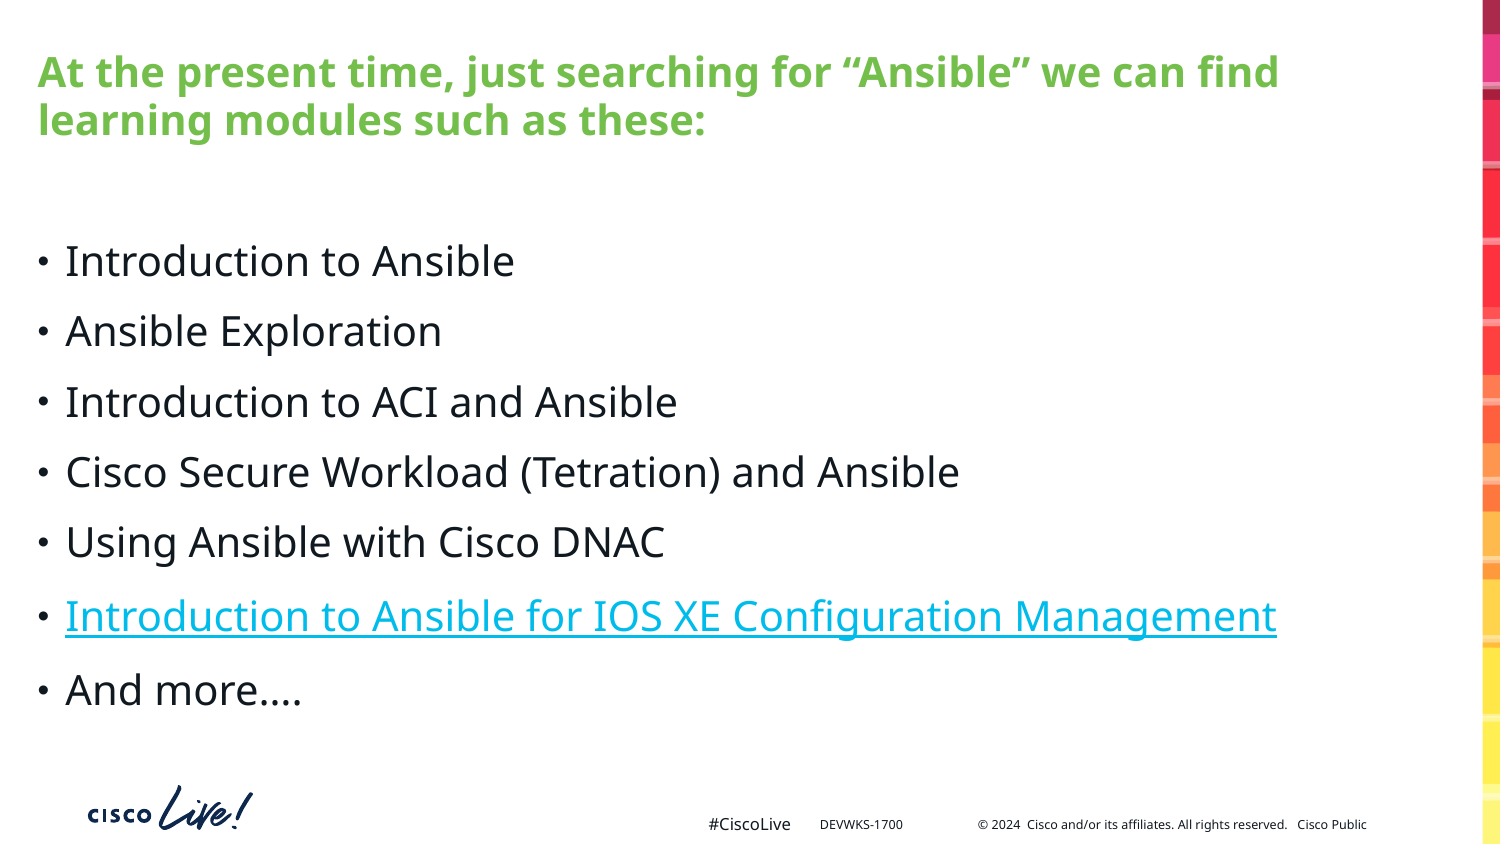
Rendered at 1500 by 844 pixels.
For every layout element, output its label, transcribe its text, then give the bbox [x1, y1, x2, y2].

picture [1482, 0, 1500, 844]
list At the present time, just searching for “Ansible” we can find learning modules such as these: Introduction to Ansible Ansible Exploration Introduction to ACI and Ansible Cisco Secure Workload (Tetration) and Ansible Using Ansible with Cisco DNAC Introduction to Ansible for IOS XE Configuration Management And more…. [22, 42, 1464, 753]
footer DEVWKS-1700 [809, 811, 960, 838]
